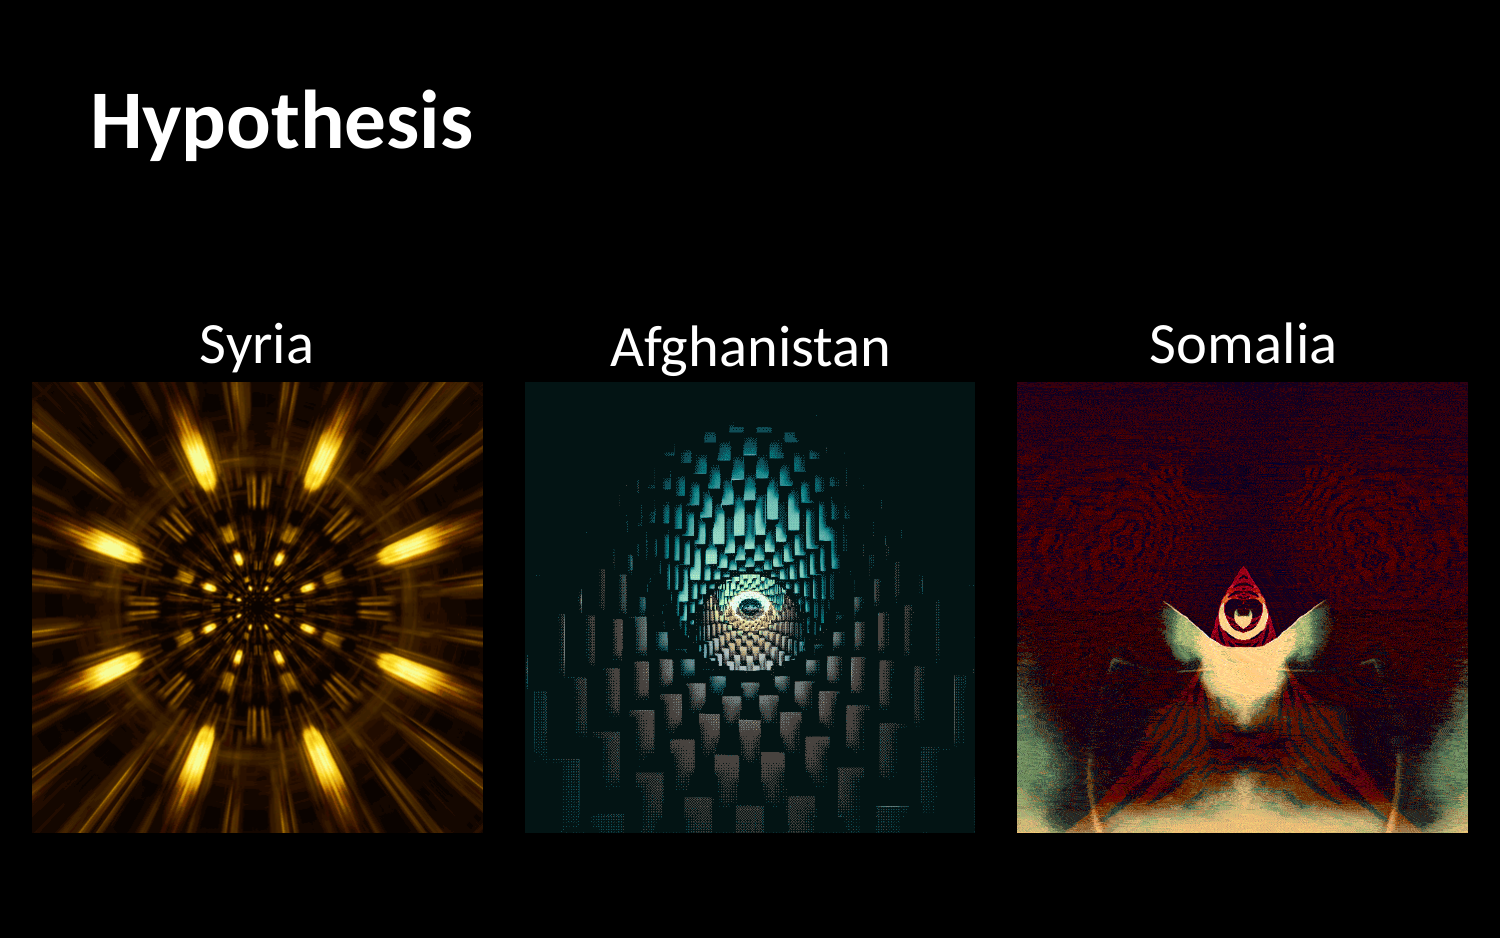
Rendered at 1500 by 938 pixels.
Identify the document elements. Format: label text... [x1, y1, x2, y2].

text_box Somalia [1020, 297, 1468, 382]
picture [1017, 382, 1468, 833]
text_box Syria [32, 297, 483, 382]
picture [524, 382, 976, 833]
title Hypothesis [75, 37, 1425, 194]
text_box Afghanistan [528, 300, 975, 382]
picture [31, 382, 483, 833]
